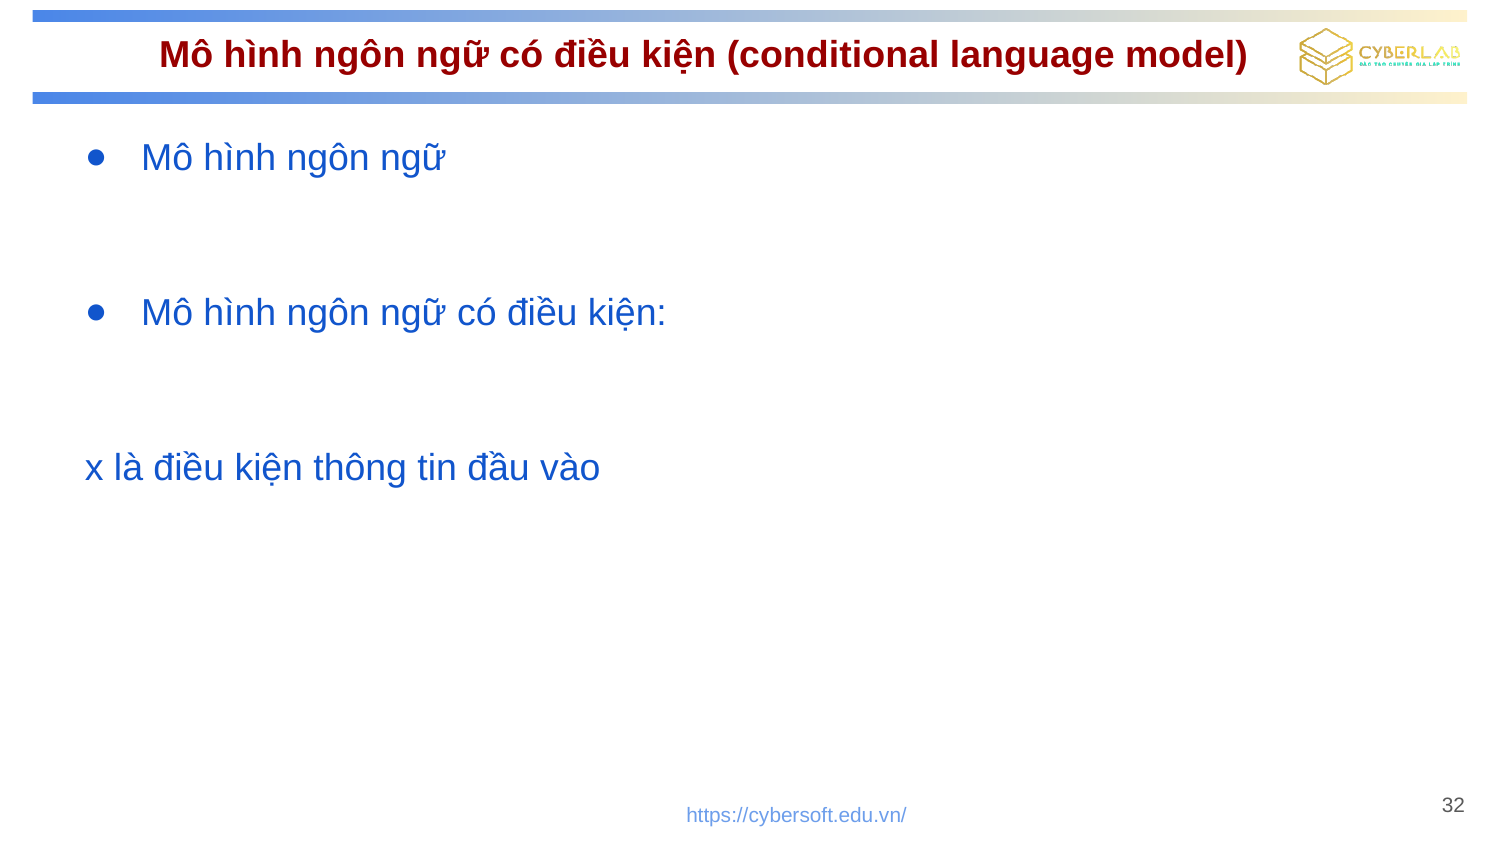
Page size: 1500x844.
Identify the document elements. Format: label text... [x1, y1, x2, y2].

slide_number 32 [1389, 782, 1480, 830]
picture [1449, 28, 1468, 85]
title Mô hình ngôn ngữ có điều kiện (conditional language model) [144, 12, 1449, 93]
